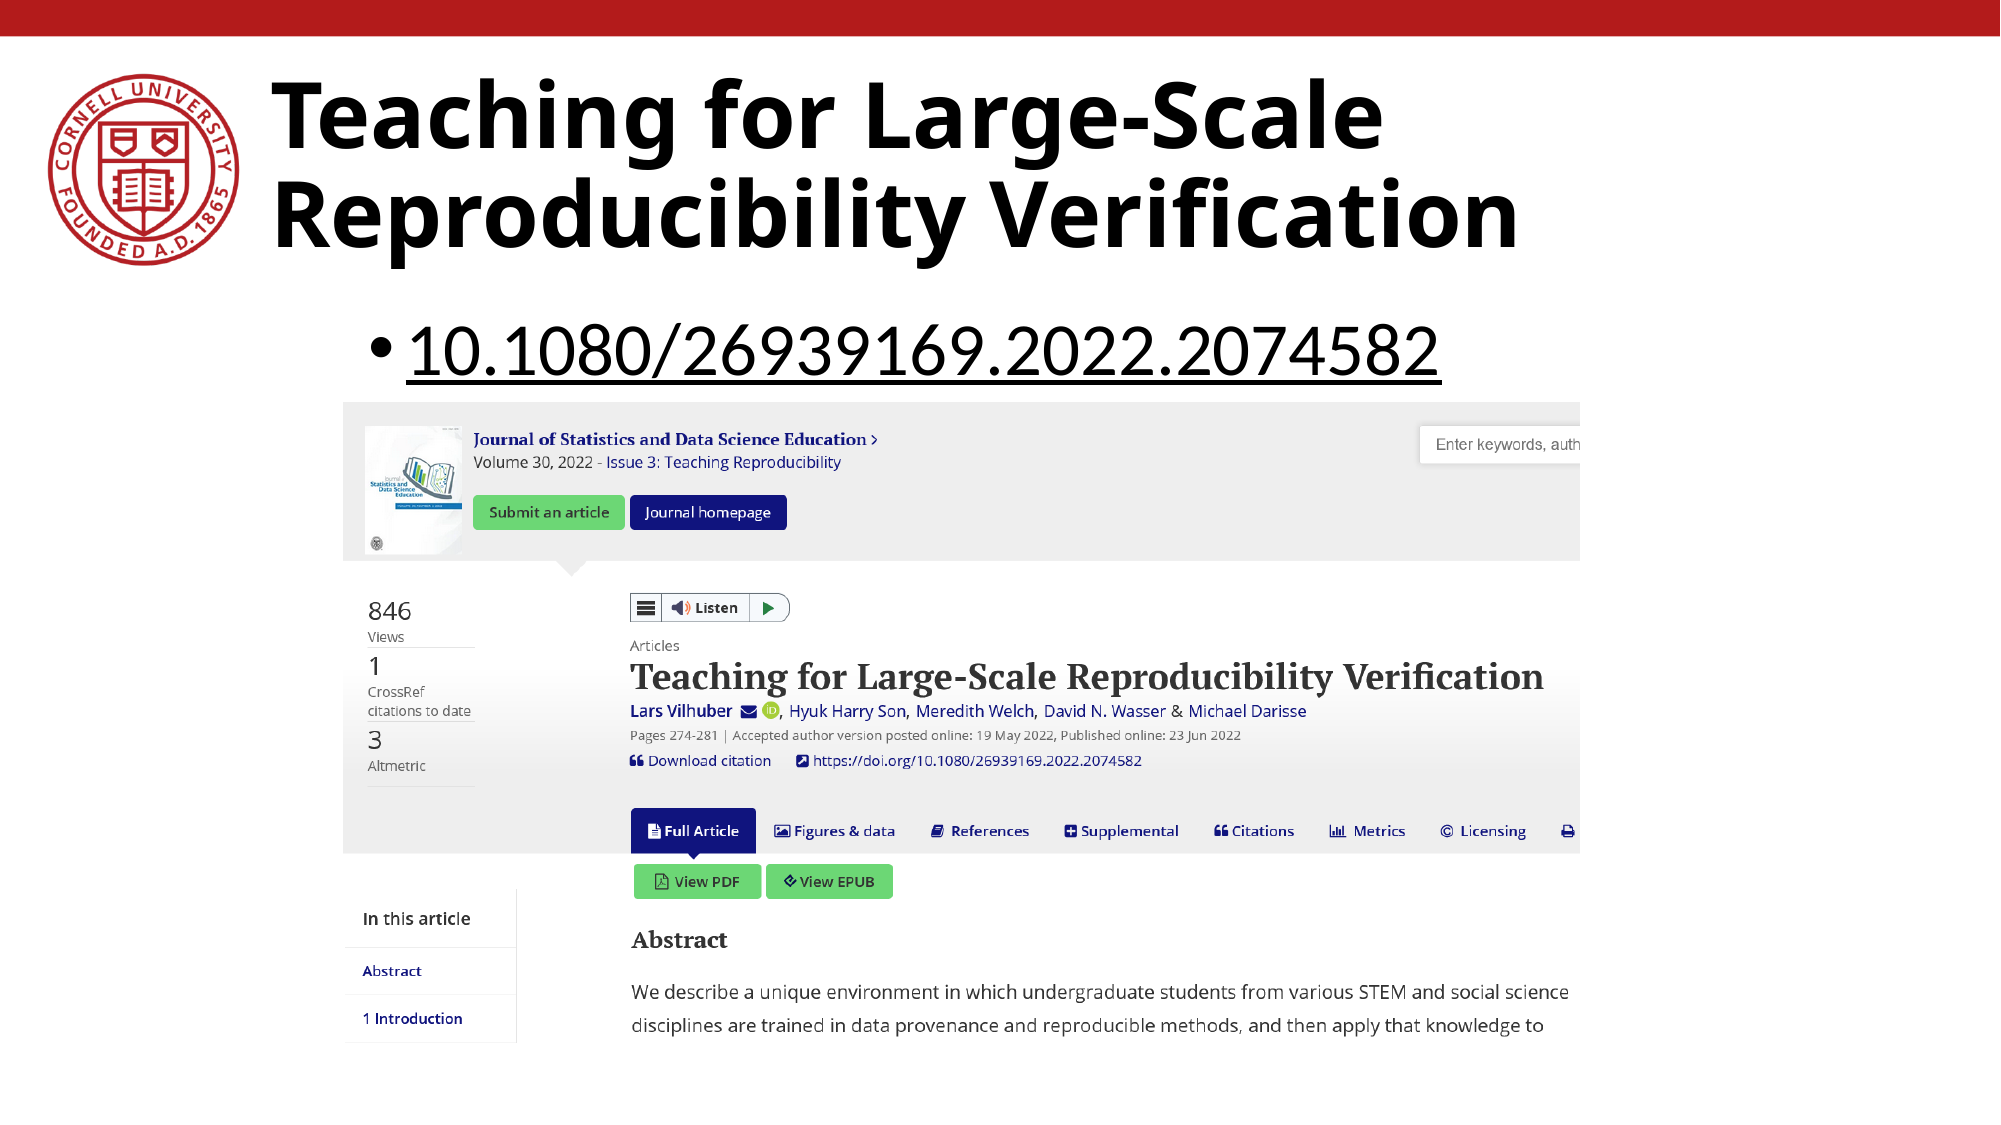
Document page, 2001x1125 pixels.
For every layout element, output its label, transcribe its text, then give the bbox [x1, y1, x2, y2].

title Teaching for Large-Scale Reproducibility Verification [255, 59, 1860, 278]
picture [343, 402, 1580, 1043]
picture [39, 65, 255, 274]
list 10.1080/26939169.2022.2074582 [353, 303, 1647, 1017]
